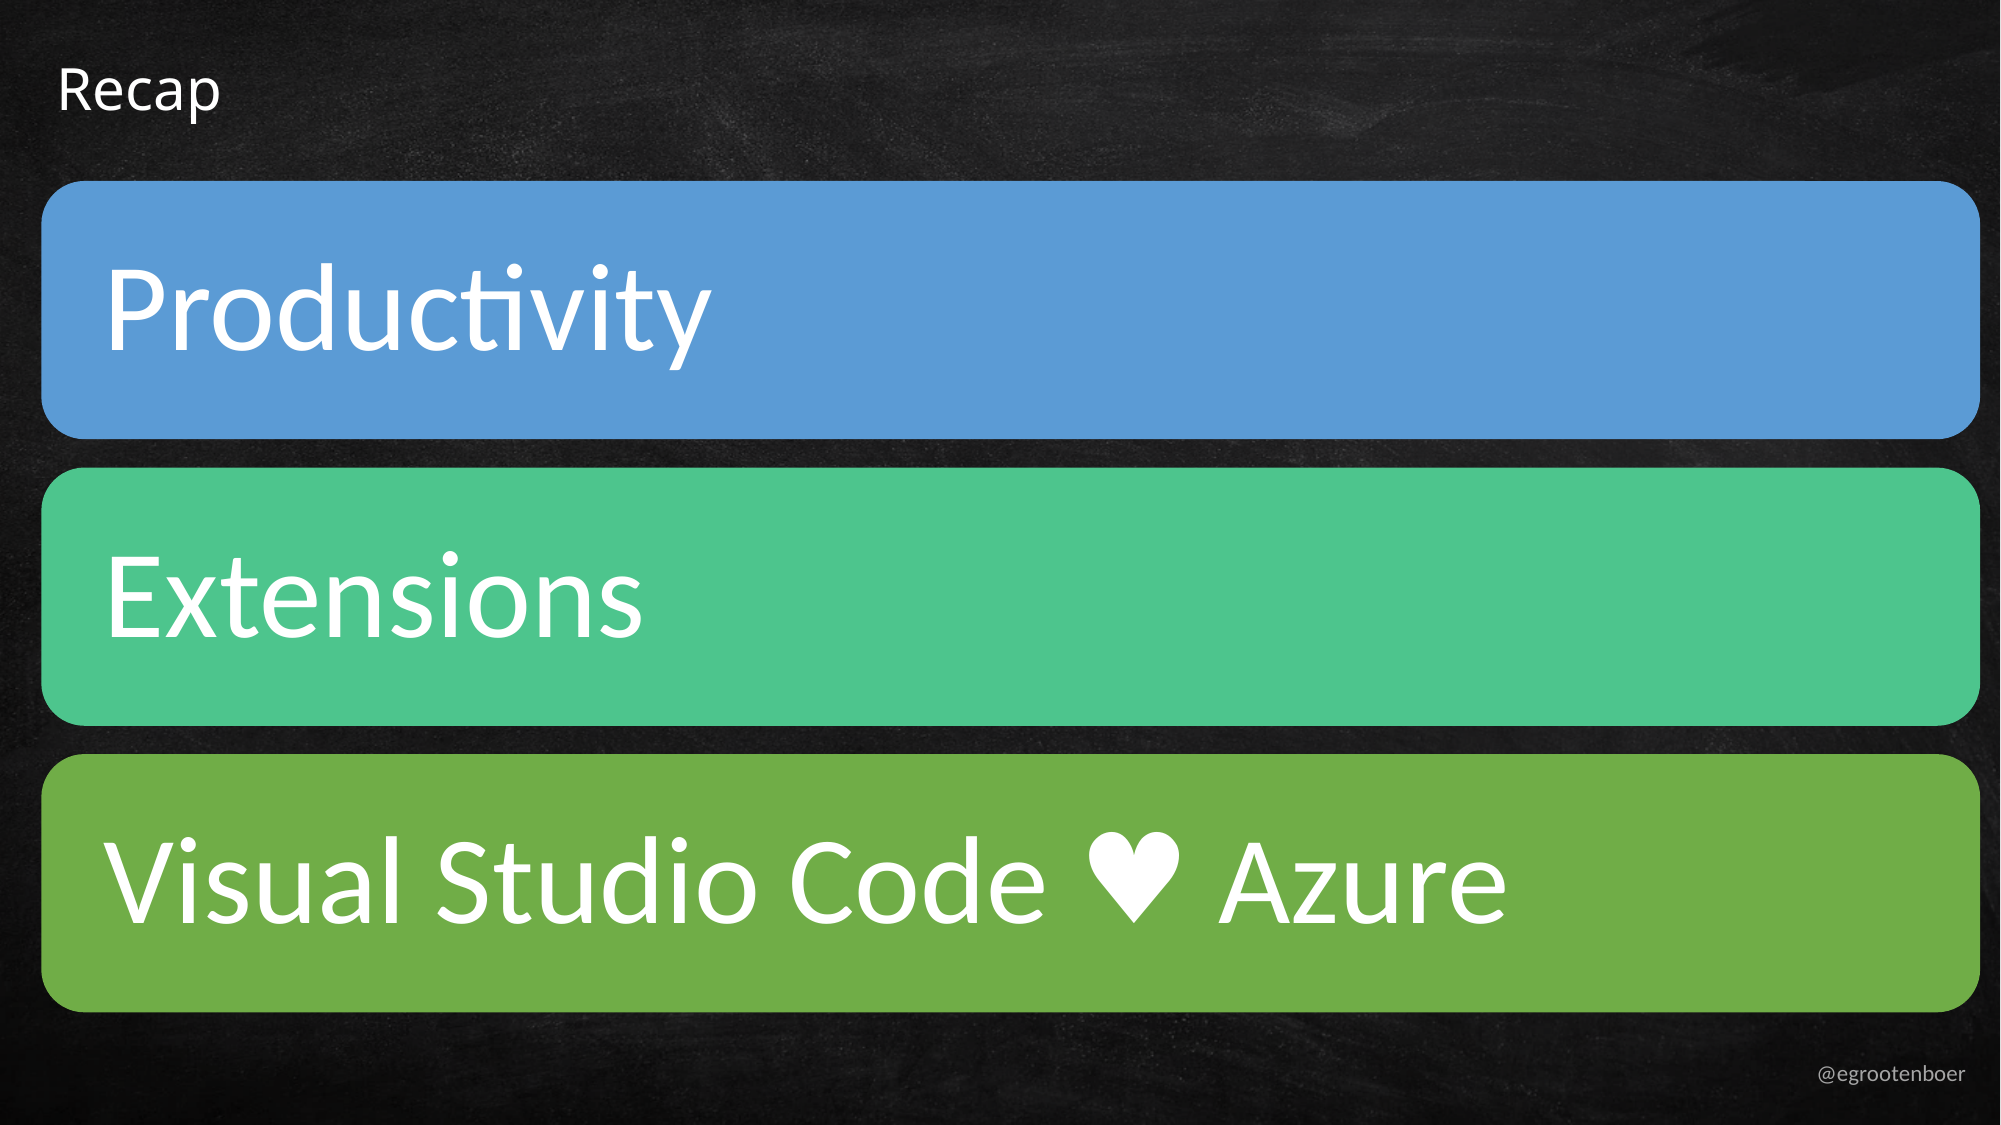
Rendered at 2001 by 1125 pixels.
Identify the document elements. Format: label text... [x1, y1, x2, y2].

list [41, 180, 1981, 1014]
title Recap [41, 12, 1981, 172]
picture [0, 0, 2001, 1125]
